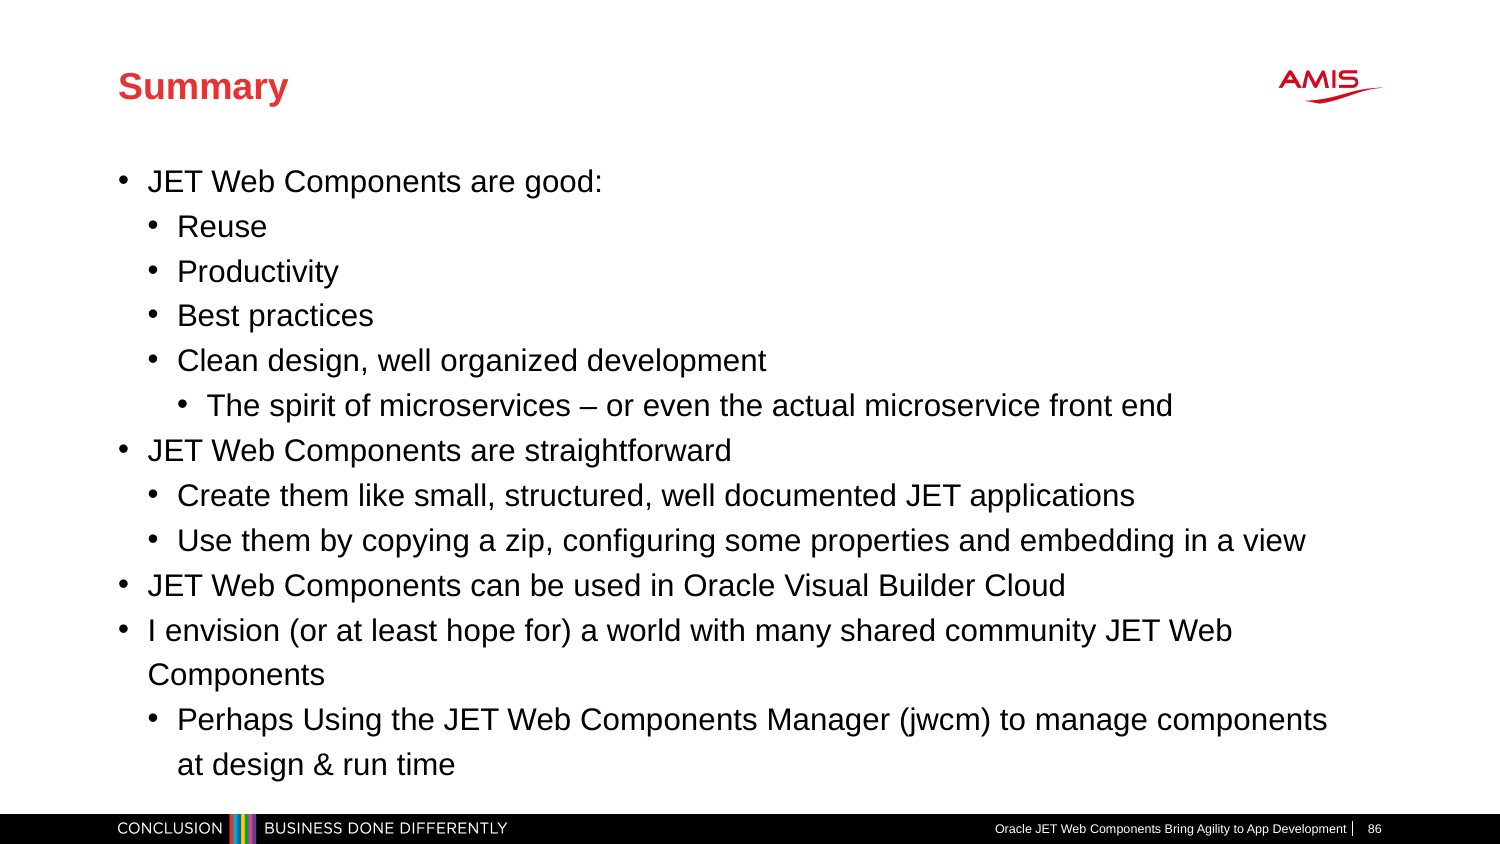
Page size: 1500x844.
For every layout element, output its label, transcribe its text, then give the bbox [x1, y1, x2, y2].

picture [239, 814, 1500, 844]
slide_number 86 [1358, 820, 1382, 839]
title Summary [118, 47, 1205, 130]
picture [0, 814, 236, 844]
list JET Web Components are good: Reuse Productivity Best practices Clean design, well organized development The spirit of microservices – or even the actual microservice front end JET Web Components are straightforward Create them like small, structured, well documented JET applications Use them by copying a zip, configuring some properties and embedding in a view JET Web Components can be used in Oracle Visual Builder Cloud I envision (or at least hope for) a world with many shared community JET Web Components Perhaps Using the JET Web Components Manager (jwcm) to manage components at design & run time [118, 153, 1332, 774]
footer Oracle JET Web Components Bring Agility to App Development [814, 820, 1347, 839]
picture [1205, 58, 1388, 106]
